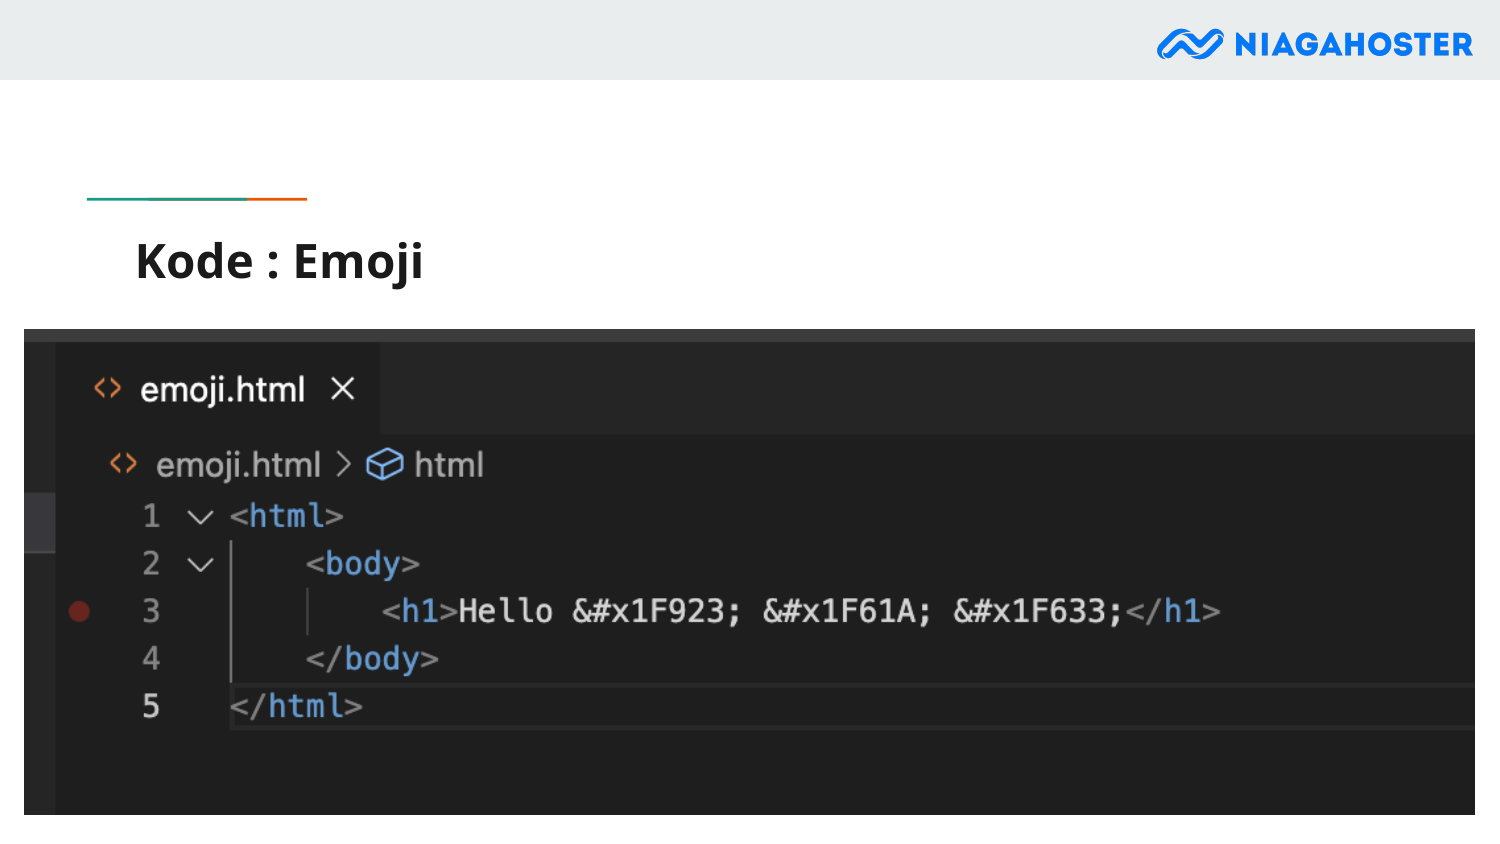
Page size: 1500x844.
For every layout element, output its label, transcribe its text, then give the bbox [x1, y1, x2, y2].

title Kode : Emoji [119, 216, 1381, 305]
picture [24, 328, 1476, 815]
picture [1130, 0, 1500, 89]
